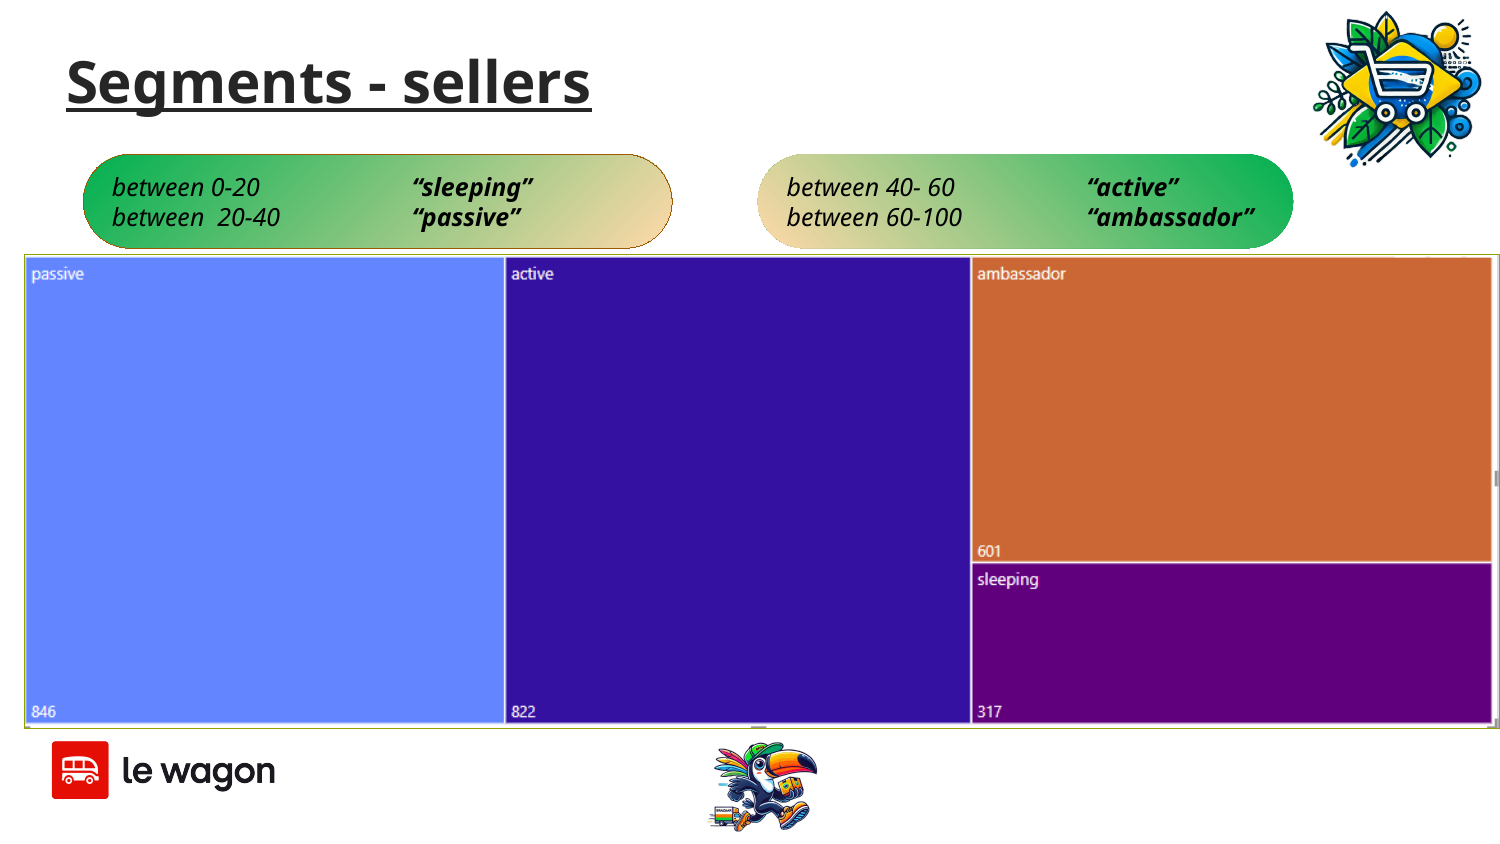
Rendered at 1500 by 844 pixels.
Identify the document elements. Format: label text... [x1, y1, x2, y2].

picture [703, 733, 822, 844]
picture [24, 254, 1500, 729]
title Segments - sellers [51, 29, 1287, 124]
picture [1292, 0, 1500, 202]
picture [51, 740, 275, 800]
text_box between 40- 60 “active” between 60-100 “ambassador” [757, 154, 1293, 249]
text_box between 0-20 “sleeping” between 20-40 “passive” [83, 154, 673, 249]
